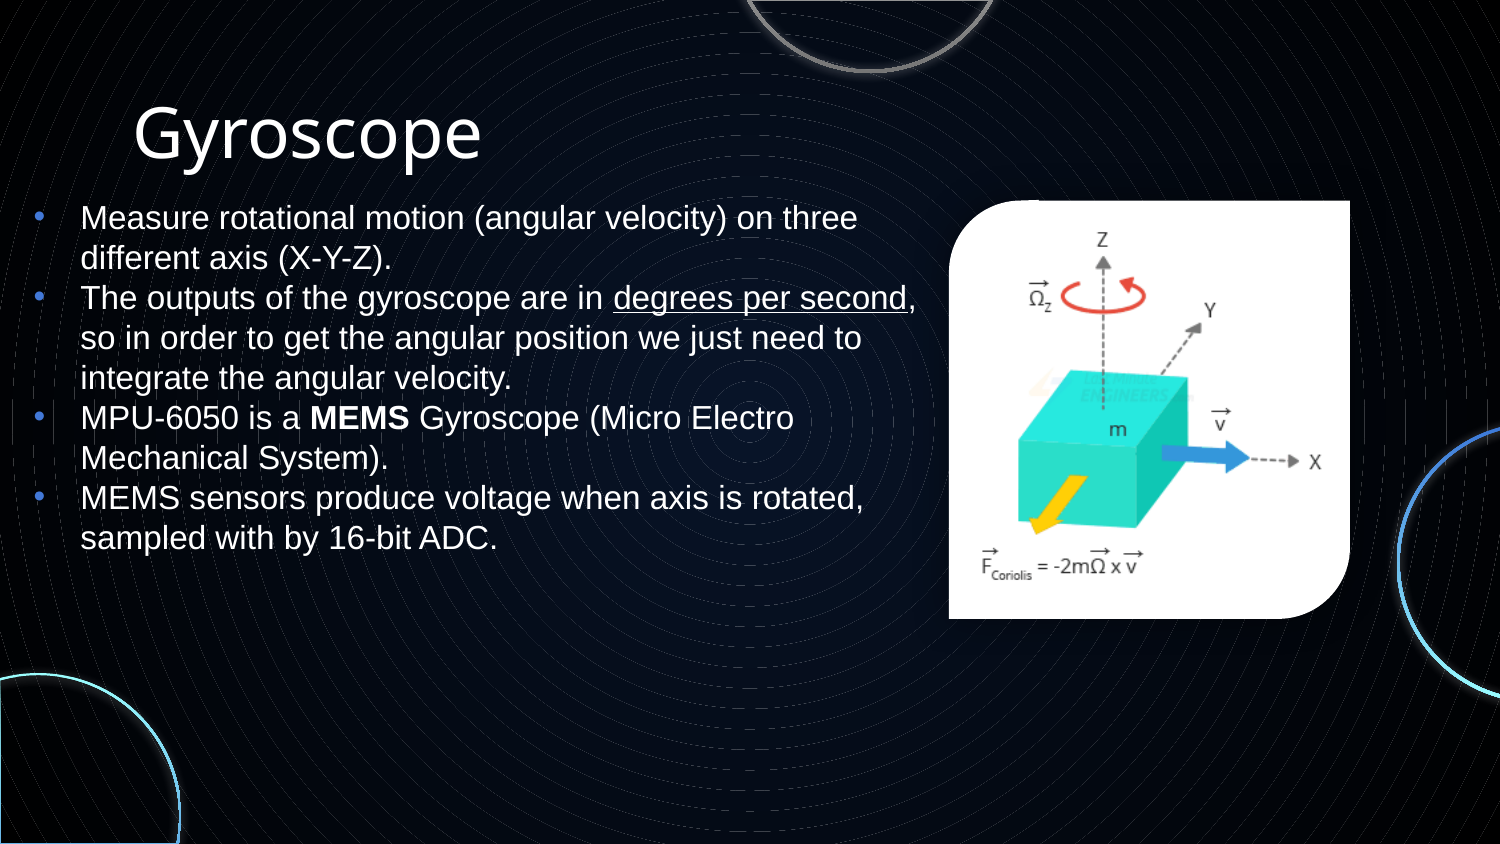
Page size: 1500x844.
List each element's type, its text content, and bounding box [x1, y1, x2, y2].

title Gyroscope [116, 72, 1383, 167]
picture [955, 207, 1343, 612]
text_box Measure rotational motion (angular velocity) on three different axis (X-Y-Z). The outputs of the gyroscope are in degrees per second, so in order to get the angular position we just need to integrate the angular velocity. MPU-6050 is a MEMS Gyroscope (Micro Electro Mechanical System). MEMS sensors produce voltage when axis is rotated, sampled with by 16-bit ADC. [18, 189, 957, 564]
